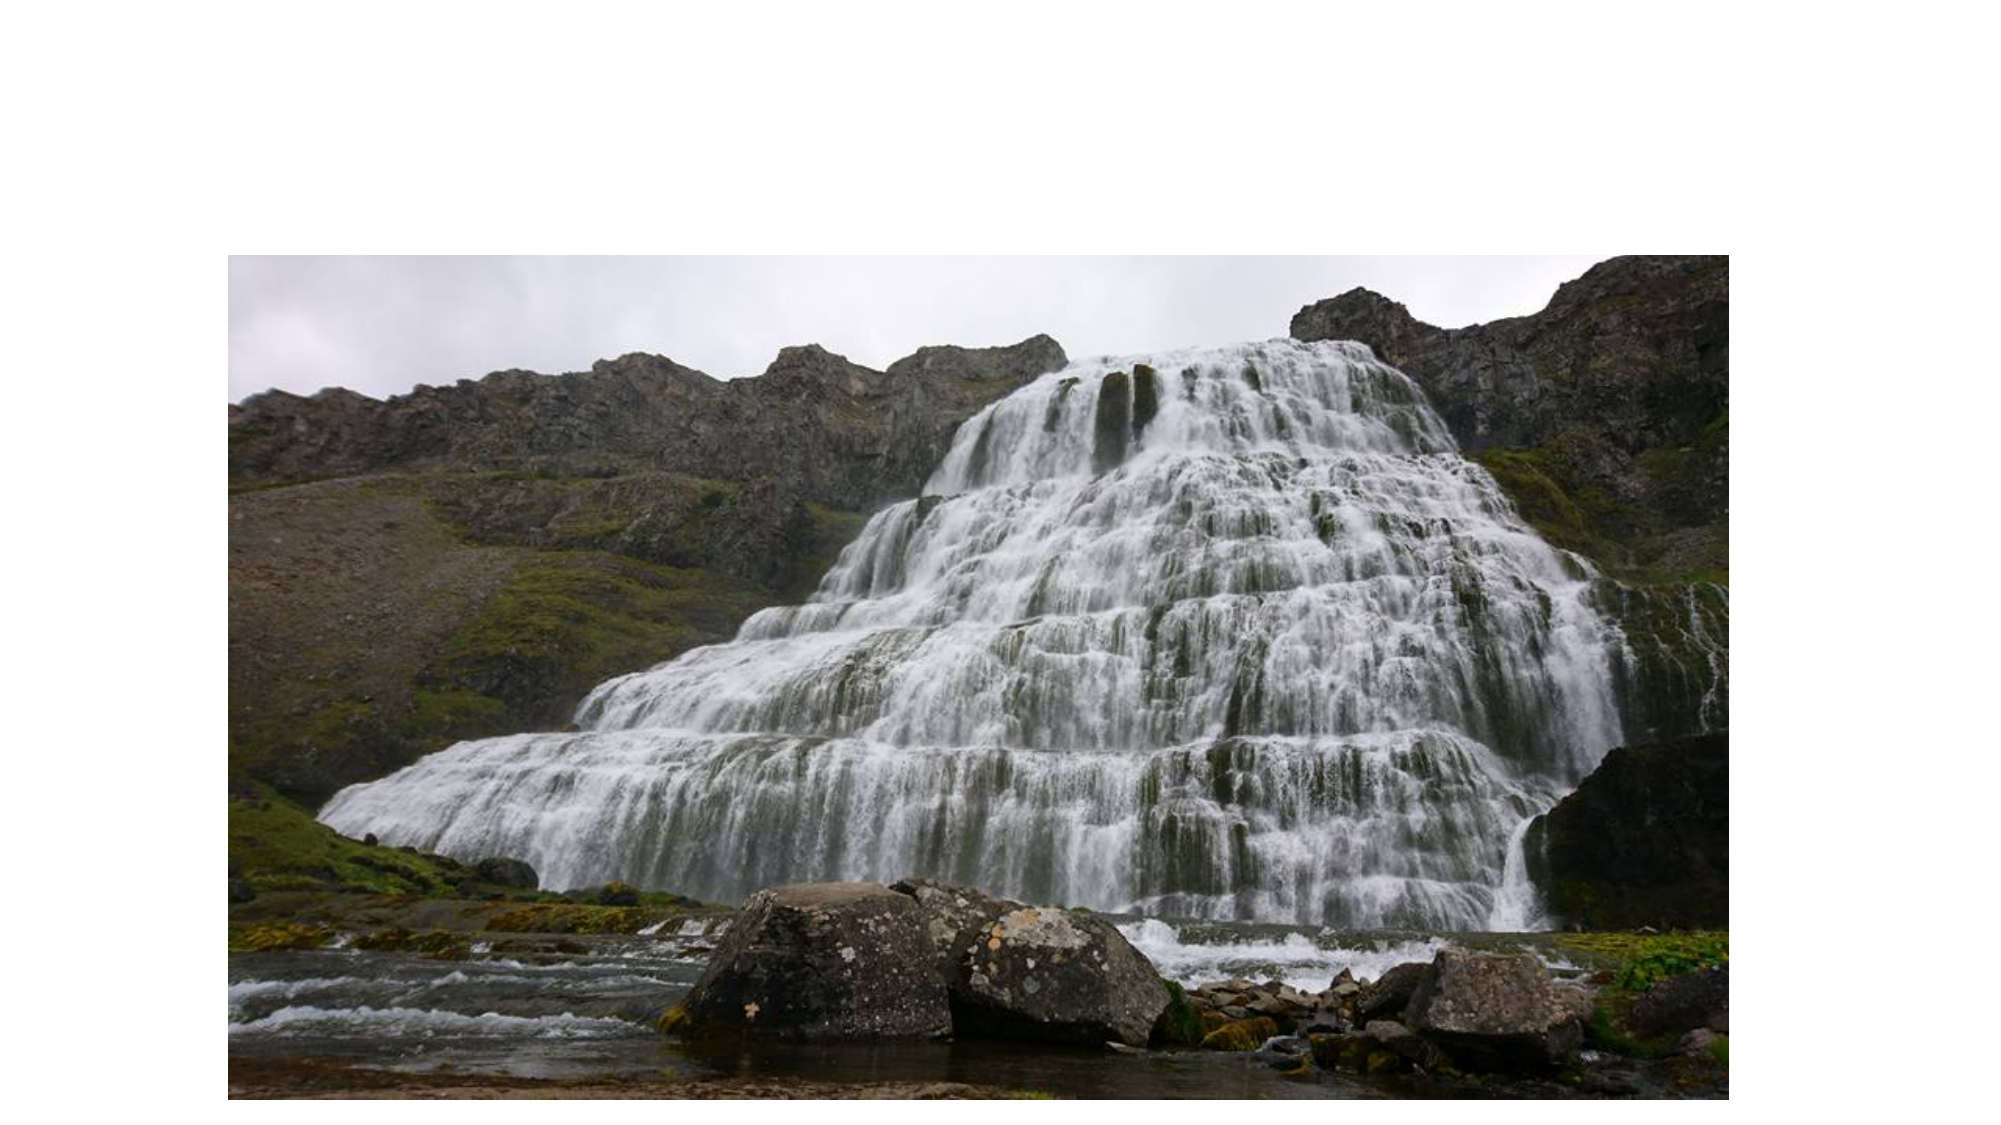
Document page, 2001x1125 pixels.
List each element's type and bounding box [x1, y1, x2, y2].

picture [227, 255, 1729, 1100]
